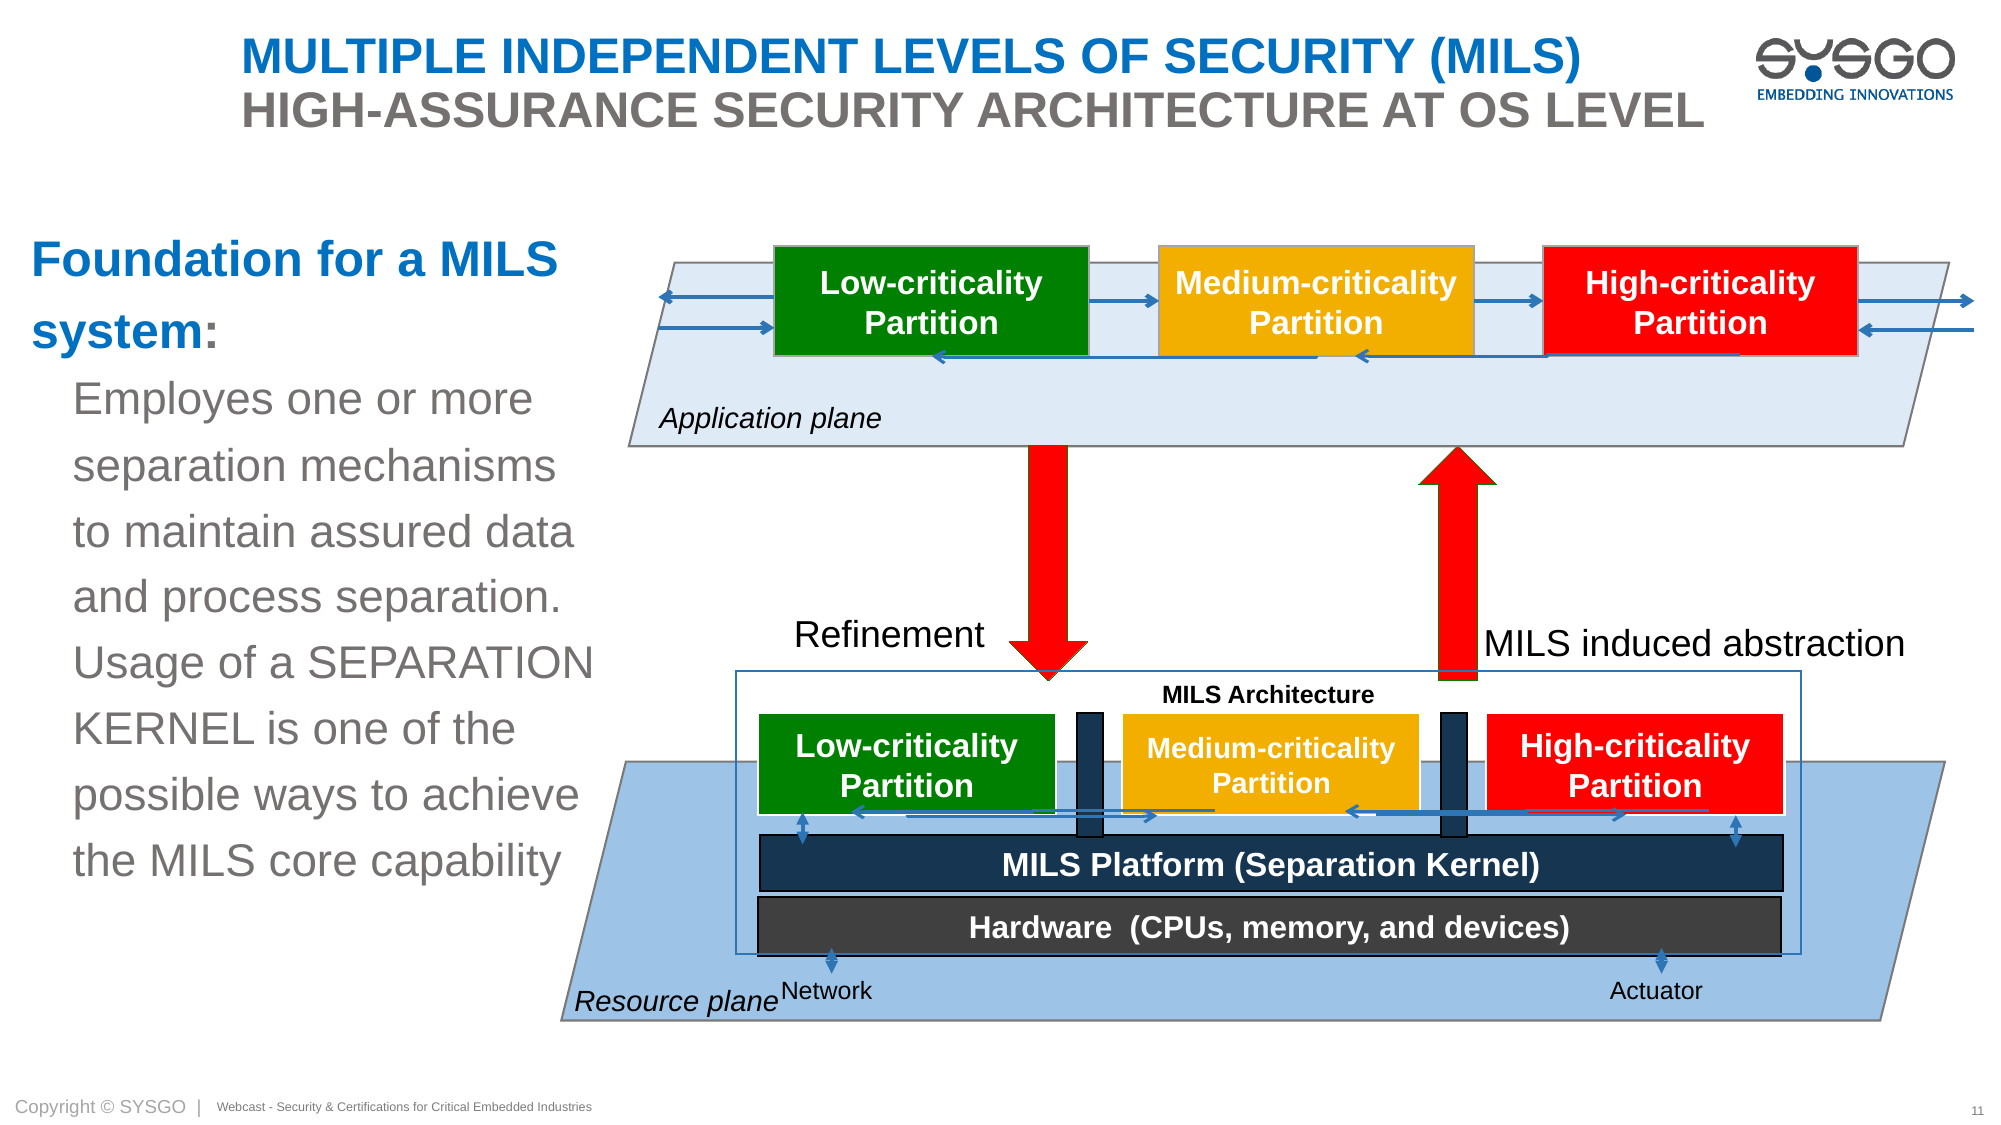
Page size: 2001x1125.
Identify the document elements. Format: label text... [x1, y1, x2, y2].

text_box [1009, 447, 1088, 670]
slide_number 11 [1778, 1094, 2000, 1125]
text_box Foundation for a MILS system: Employes one or more separation mechanisms to maintain assured data and process separation. Usage of a SEPARATION KERNEL is one of the possible ways to achieve the MILS core capability [16, 206, 622, 1054]
text_box Refinement [778, 602, 1029, 663]
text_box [628, 245, 1975, 447]
text_box [1418, 448, 1497, 670]
footer Webcast - Security & Certifications for Critical Embedded Industries [216, 1086, 1351, 1125]
text_box MILS induced abstraction [1468, 611, 1951, 672]
title Multiple Independent Levels of Security (MILS) High-Assurance Security Architecture at OS Level [225, 22, 1742, 145]
picture [1756, 38, 1955, 100]
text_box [561, 670, 1945, 1021]
text_box Resource plane [559, 974, 795, 1025]
